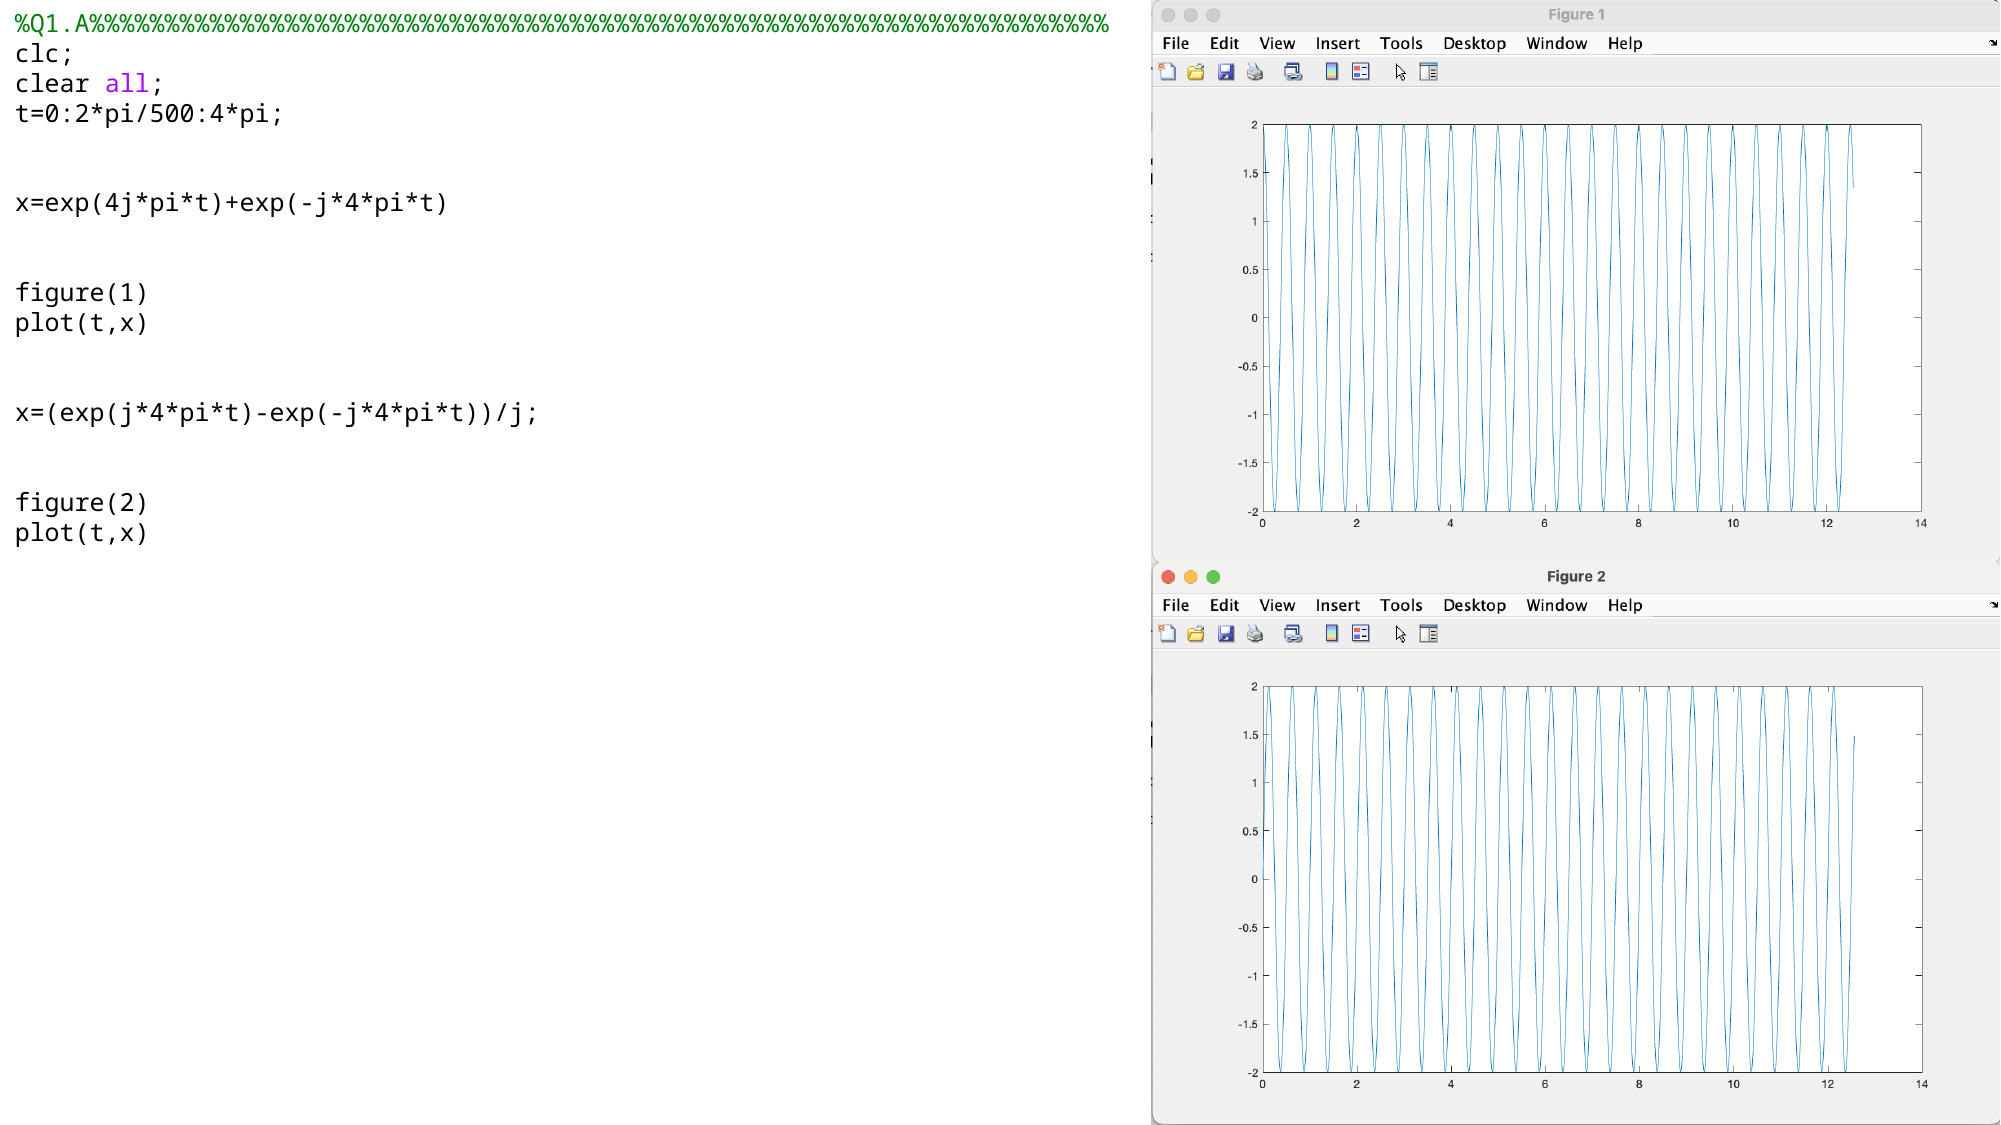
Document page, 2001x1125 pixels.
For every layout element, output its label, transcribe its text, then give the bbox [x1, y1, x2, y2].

picture [1151, 0, 2000, 1125]
text_box %Q1.A%%%%%%%%%%%%%%%%%%%%%%%%%%%%%%%%%%%%%%%%%%%%%%%%%%%%%%%%%%%%%%%%%%%% clc; clear all; t=0:2*pi/500:4*pi; x=exp(4j*pi*t)+exp(-j*4*pi*t) figure(1) plot(t,x) x=(exp(j*4*pi*t)-exp(-j*4*pi*t))/j; figure(2) plot(t,x) [0, 0, 1151, 599]
